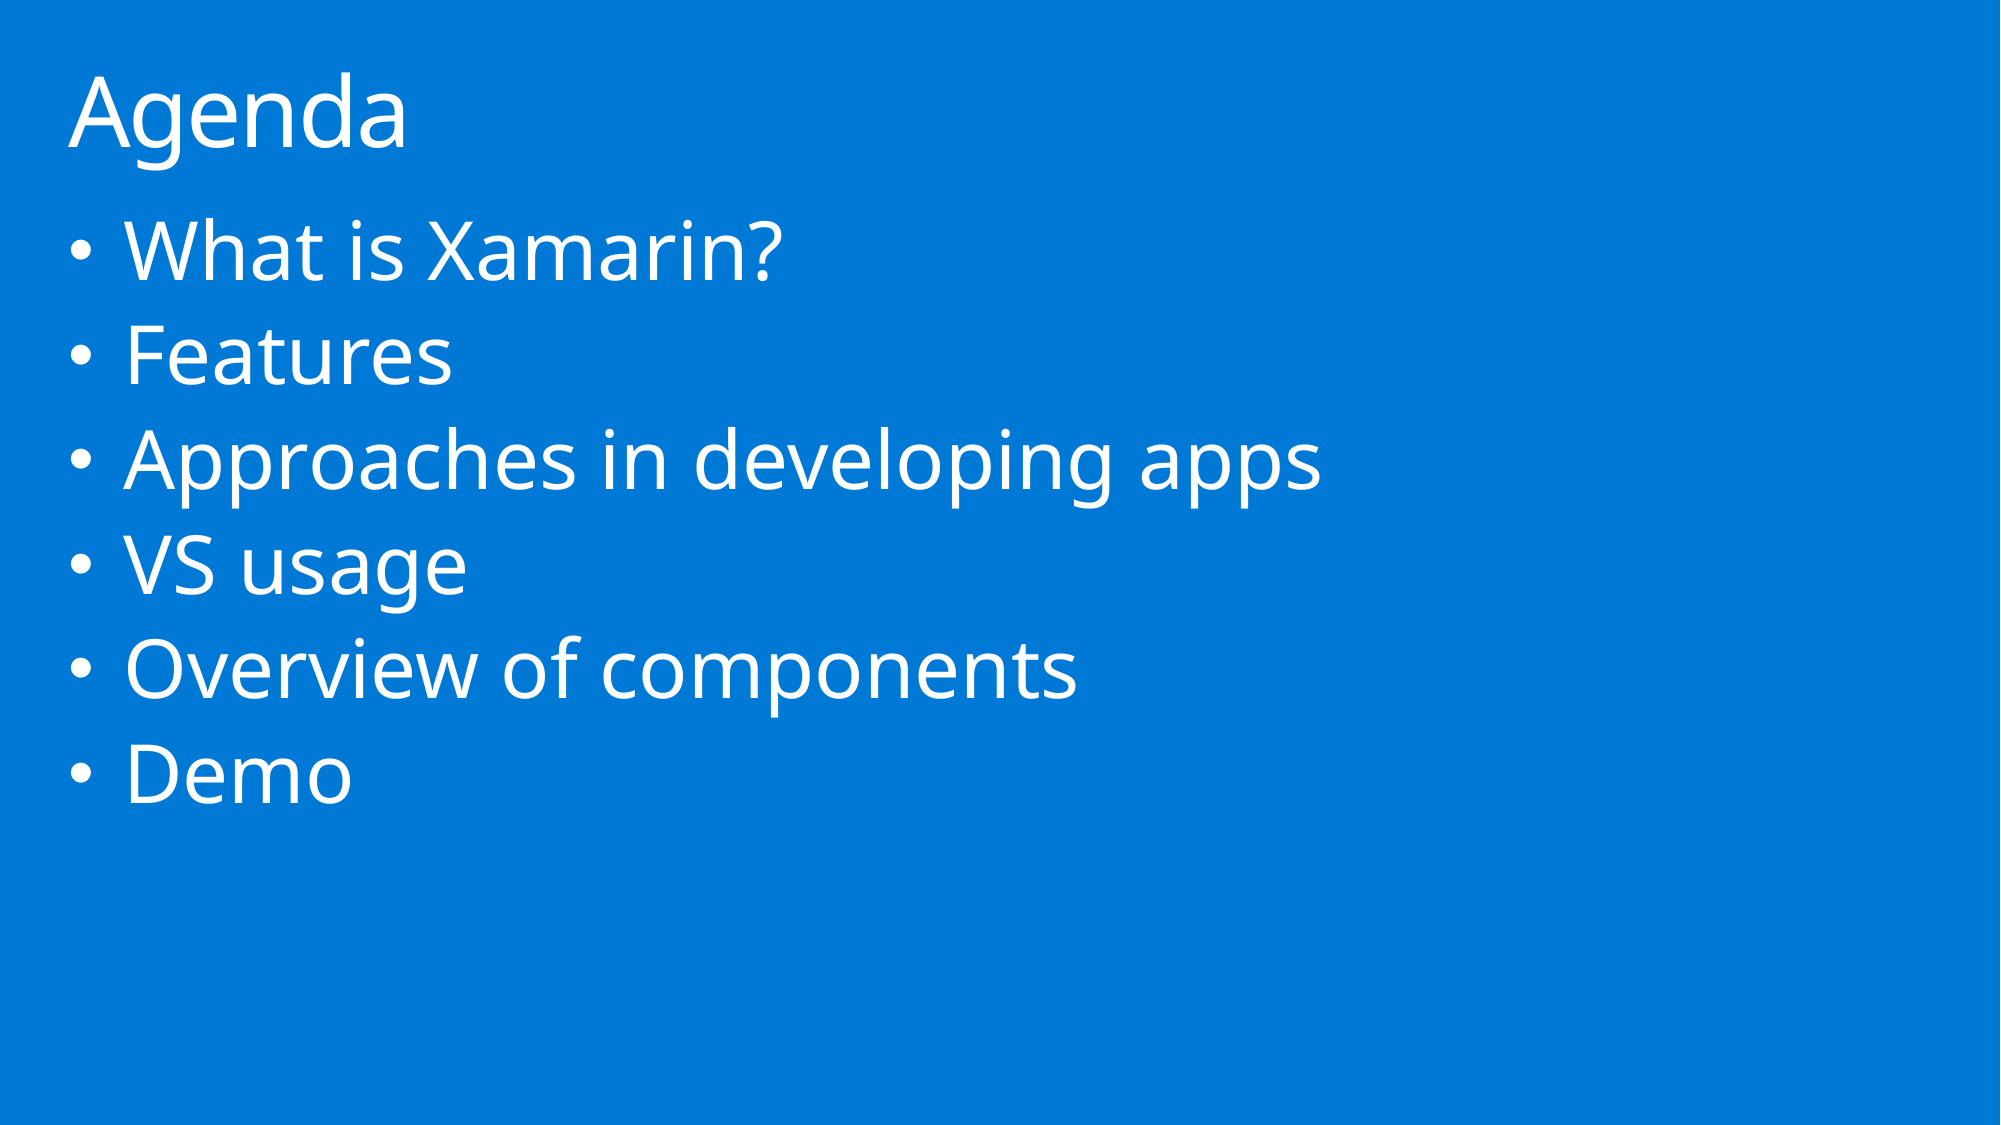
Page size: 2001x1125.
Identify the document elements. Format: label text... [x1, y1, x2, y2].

title Agenda [44, 47, 1957, 196]
list What is Xamarin? Features Approaches in developing apps VS usage Overview of components Demo [44, 196, 1956, 859]
